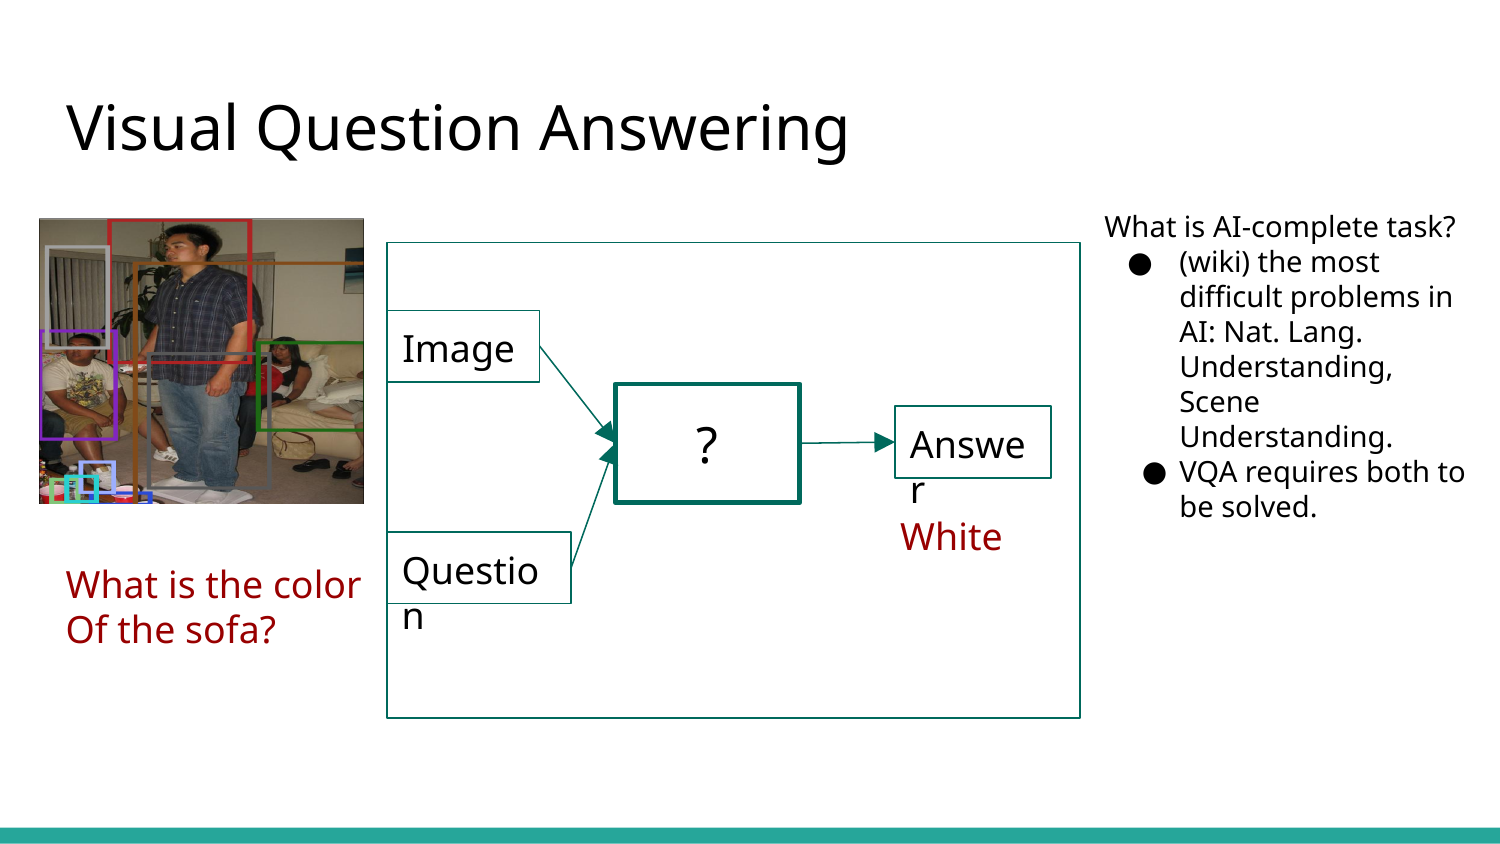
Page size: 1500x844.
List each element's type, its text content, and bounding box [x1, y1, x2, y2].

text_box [570, 443, 616, 569]
list What is the color Of the sofa? [50, 545, 407, 647]
text_box Answer [895, 406, 1051, 478]
title Visual Question Answering [51, 72, 1449, 174]
text_box ? [621, 383, 800, 503]
picture [37, 217, 369, 505]
text_box [387, 242, 1080, 718]
text_box What is AI-complete task? (wiki) the most difficult problems in AI: Nat. Lang. Understanding, Scene Understanding. VQA requires both to be solved. [1089, 193, 1486, 718]
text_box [539, 345, 616, 444]
text_box Image [387, 310, 540, 382]
list White [885, 491, 1070, 568]
text_box Question [386, 532, 572, 604]
